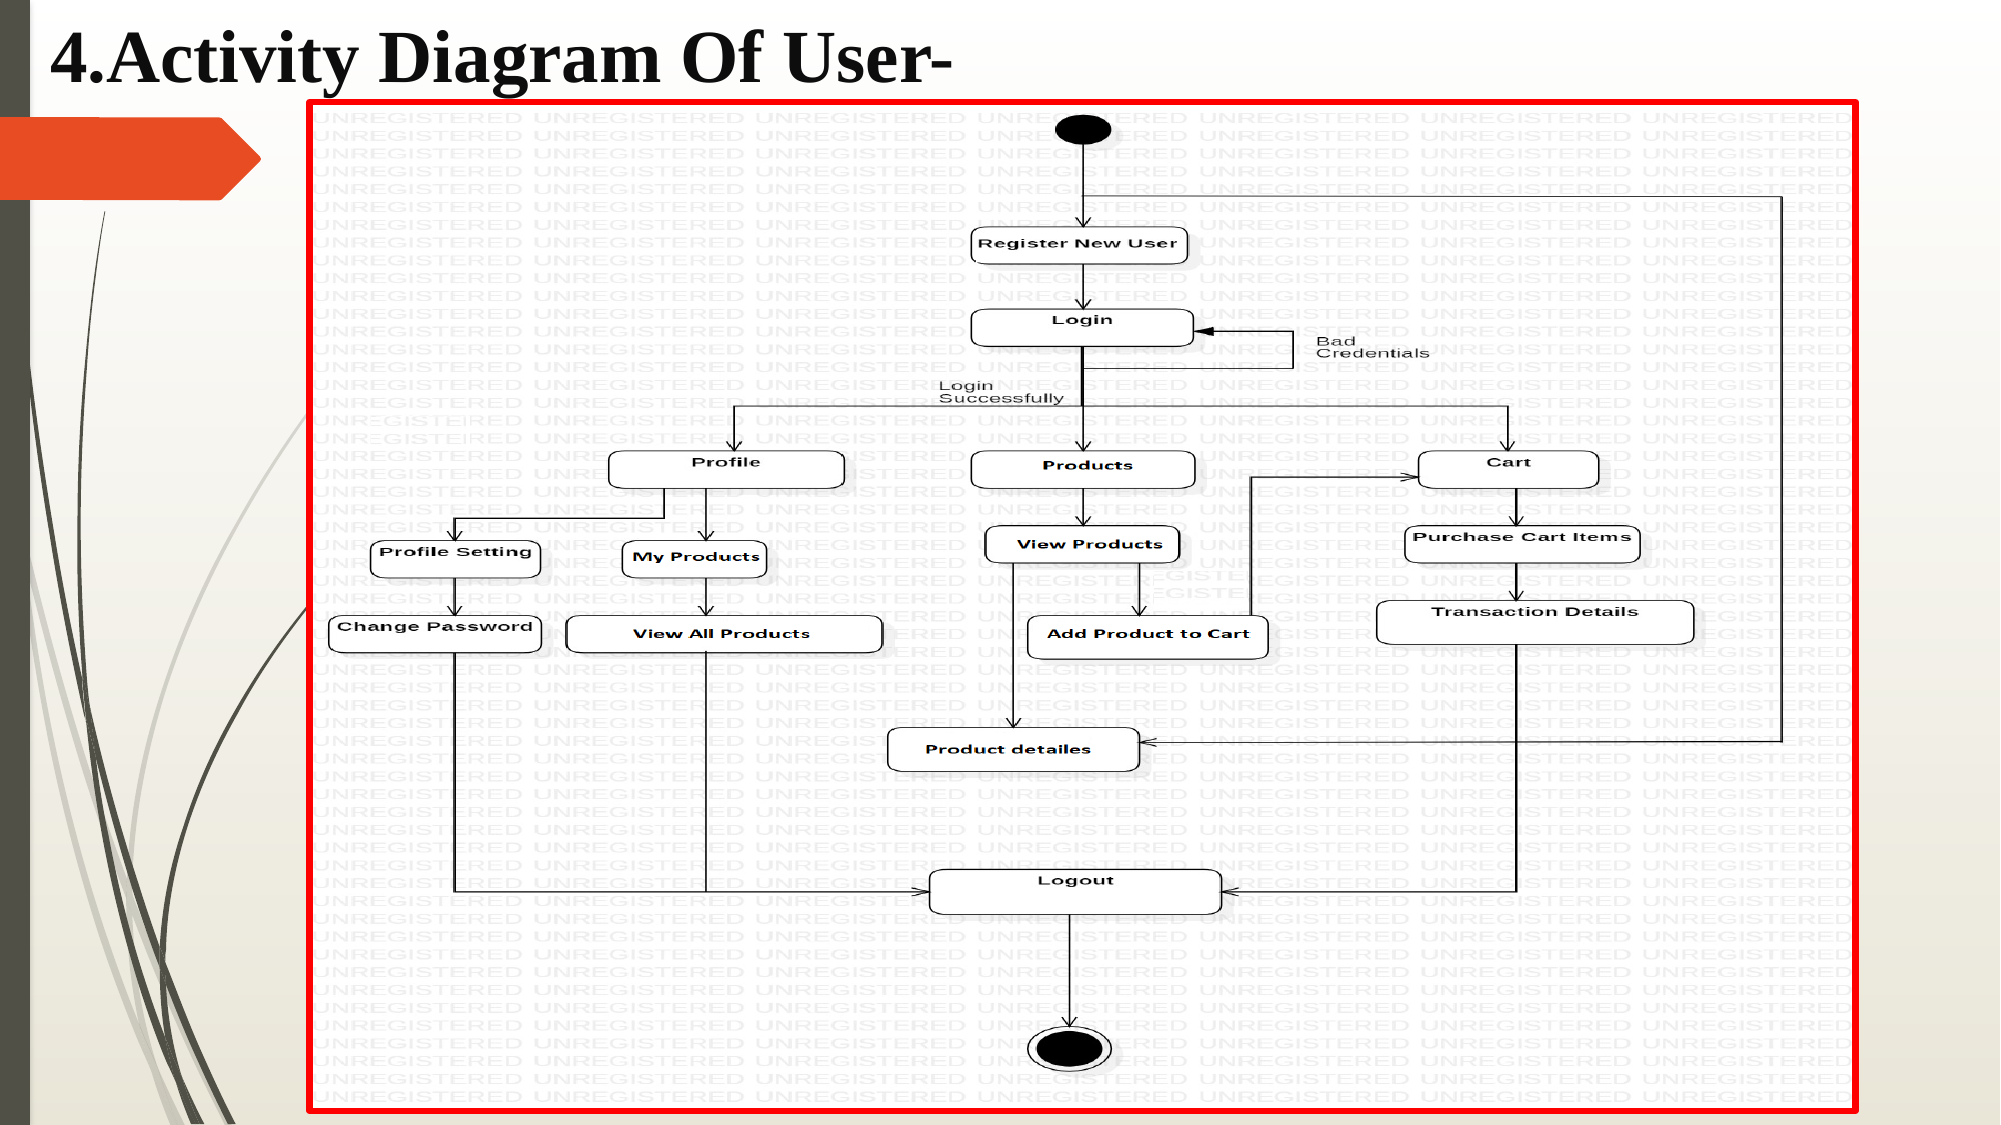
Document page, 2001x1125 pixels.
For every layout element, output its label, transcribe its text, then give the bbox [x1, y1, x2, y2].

title 4.Activity Diagram Of User- [34, 0, 1497, 211]
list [312, 104, 1853, 1108]
